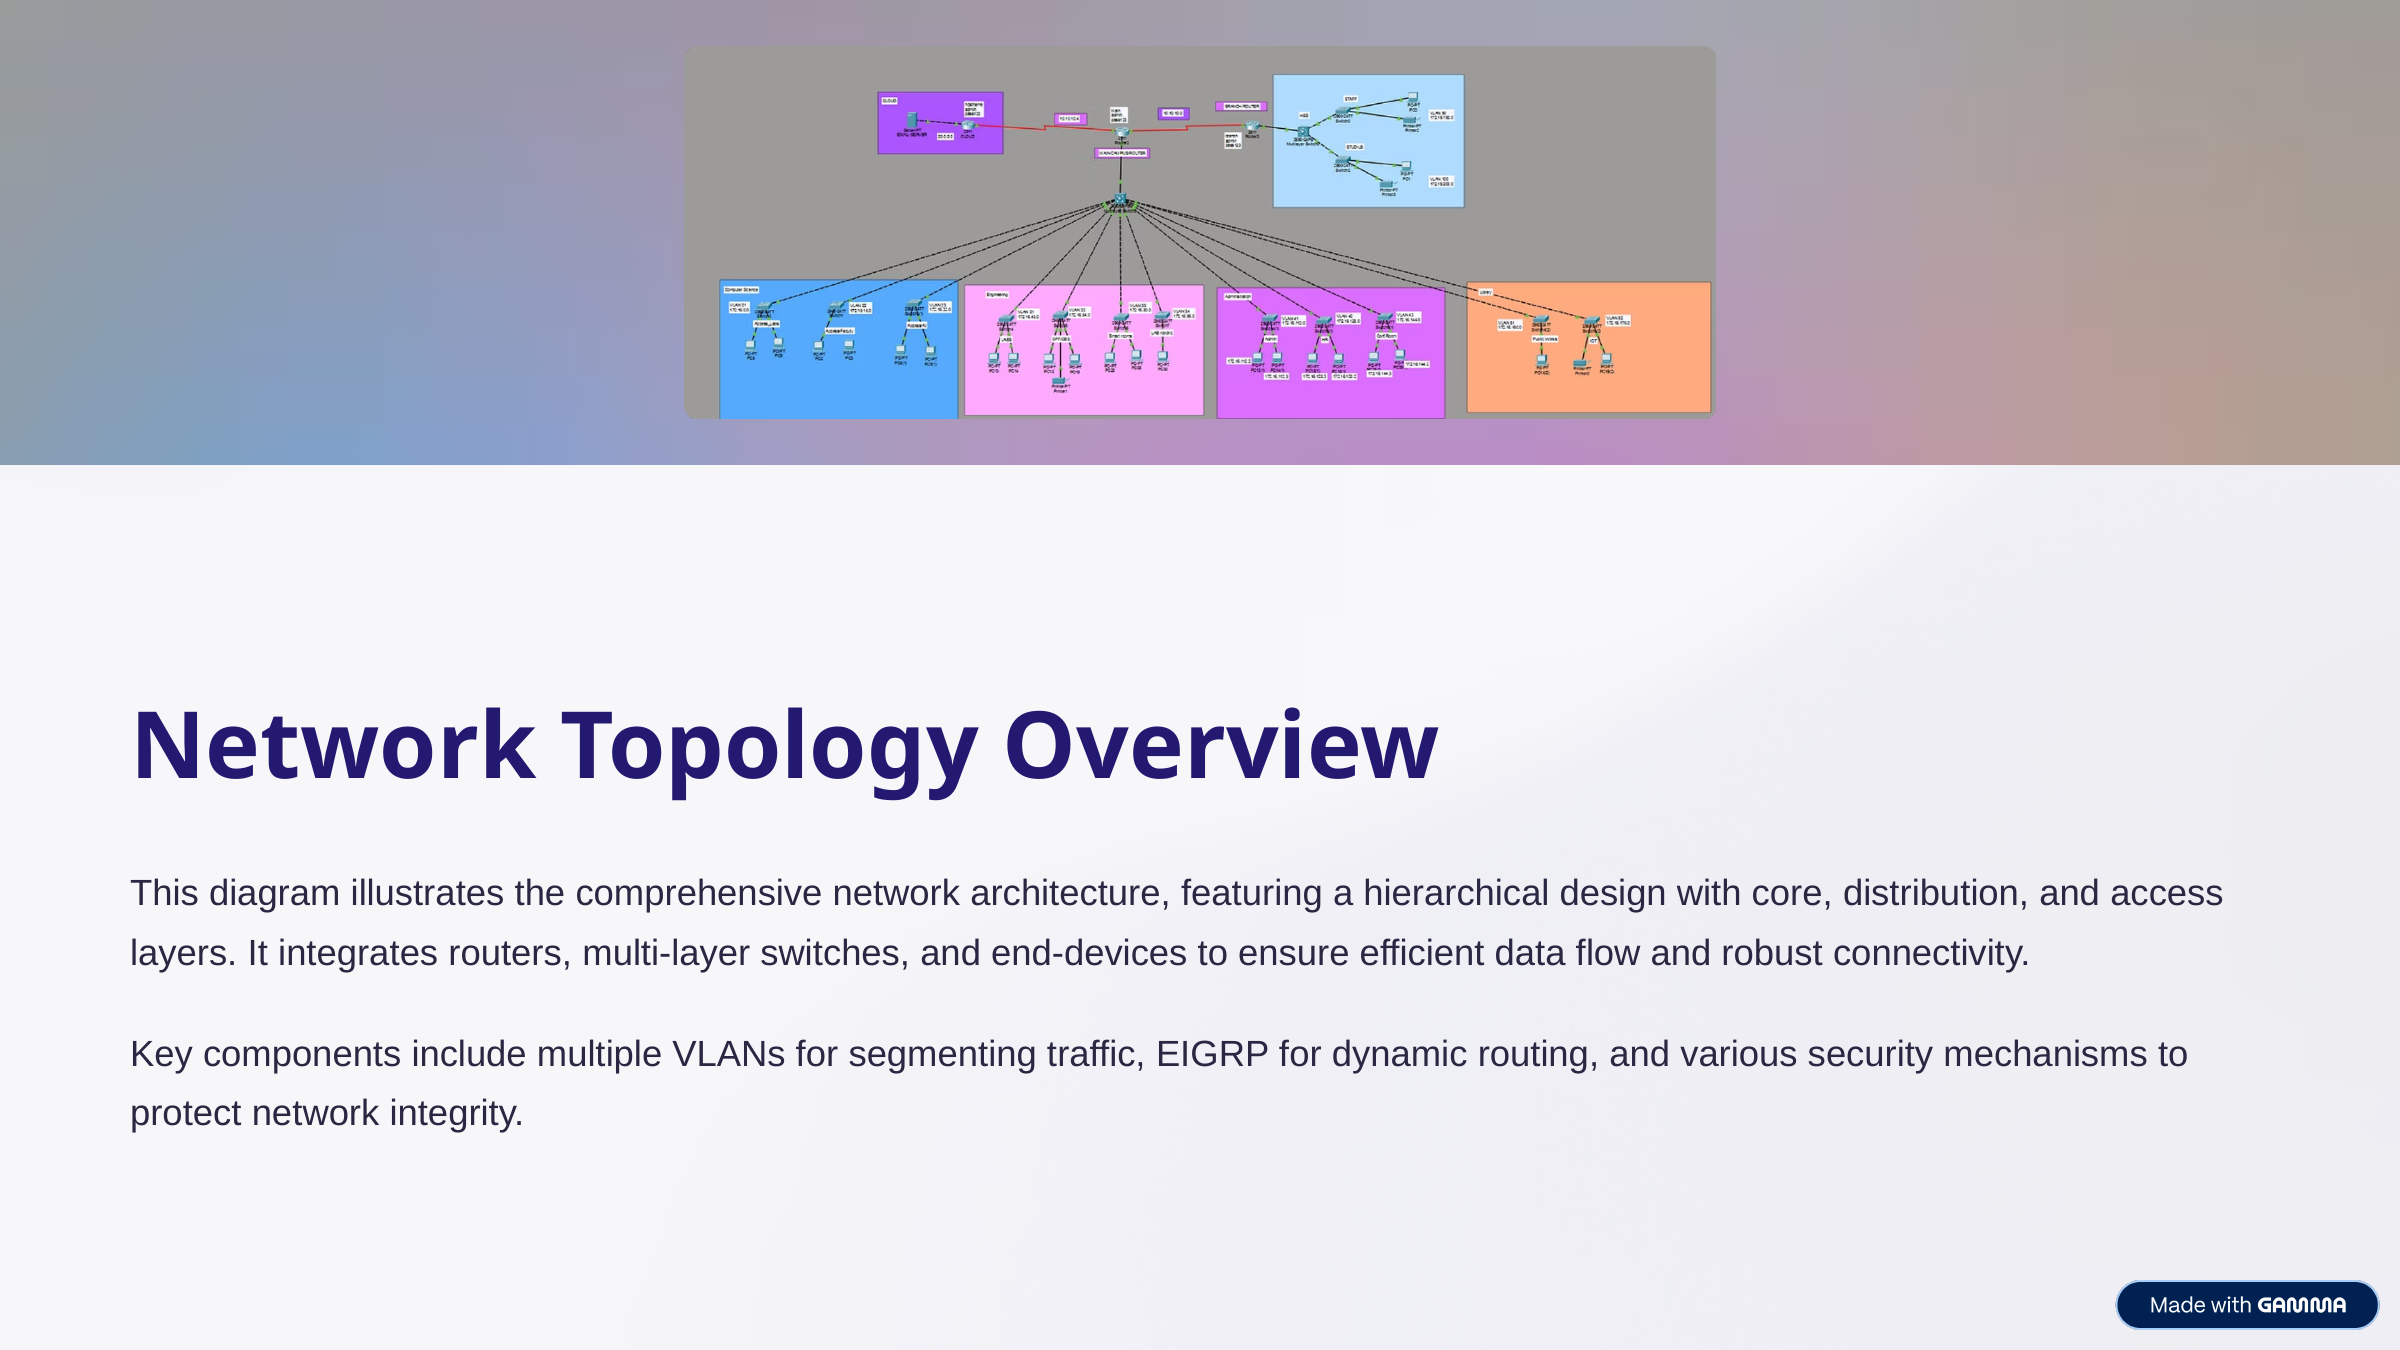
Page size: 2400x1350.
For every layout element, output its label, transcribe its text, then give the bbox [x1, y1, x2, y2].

picture [0, 0, 2400, 466]
text_box This diagram illustrates the comprehensive network architecture, featuring a hierarchical design with core, distribution, and access layers. It integrates routers, multi-layer switches, and end-devices to ensure efficient data flow and robust connectivity. [130, 853, 2270, 973]
text_box Key components include multiple VLANs for segmenting traffic, EIGRP for dynamic routing, and various security mechanisms to protect network integrity. [130, 1014, 2270, 1134]
text_box Network Topology Overview [130, 681, 1361, 798]
picture [2106, 1271, 2389, 1339]
